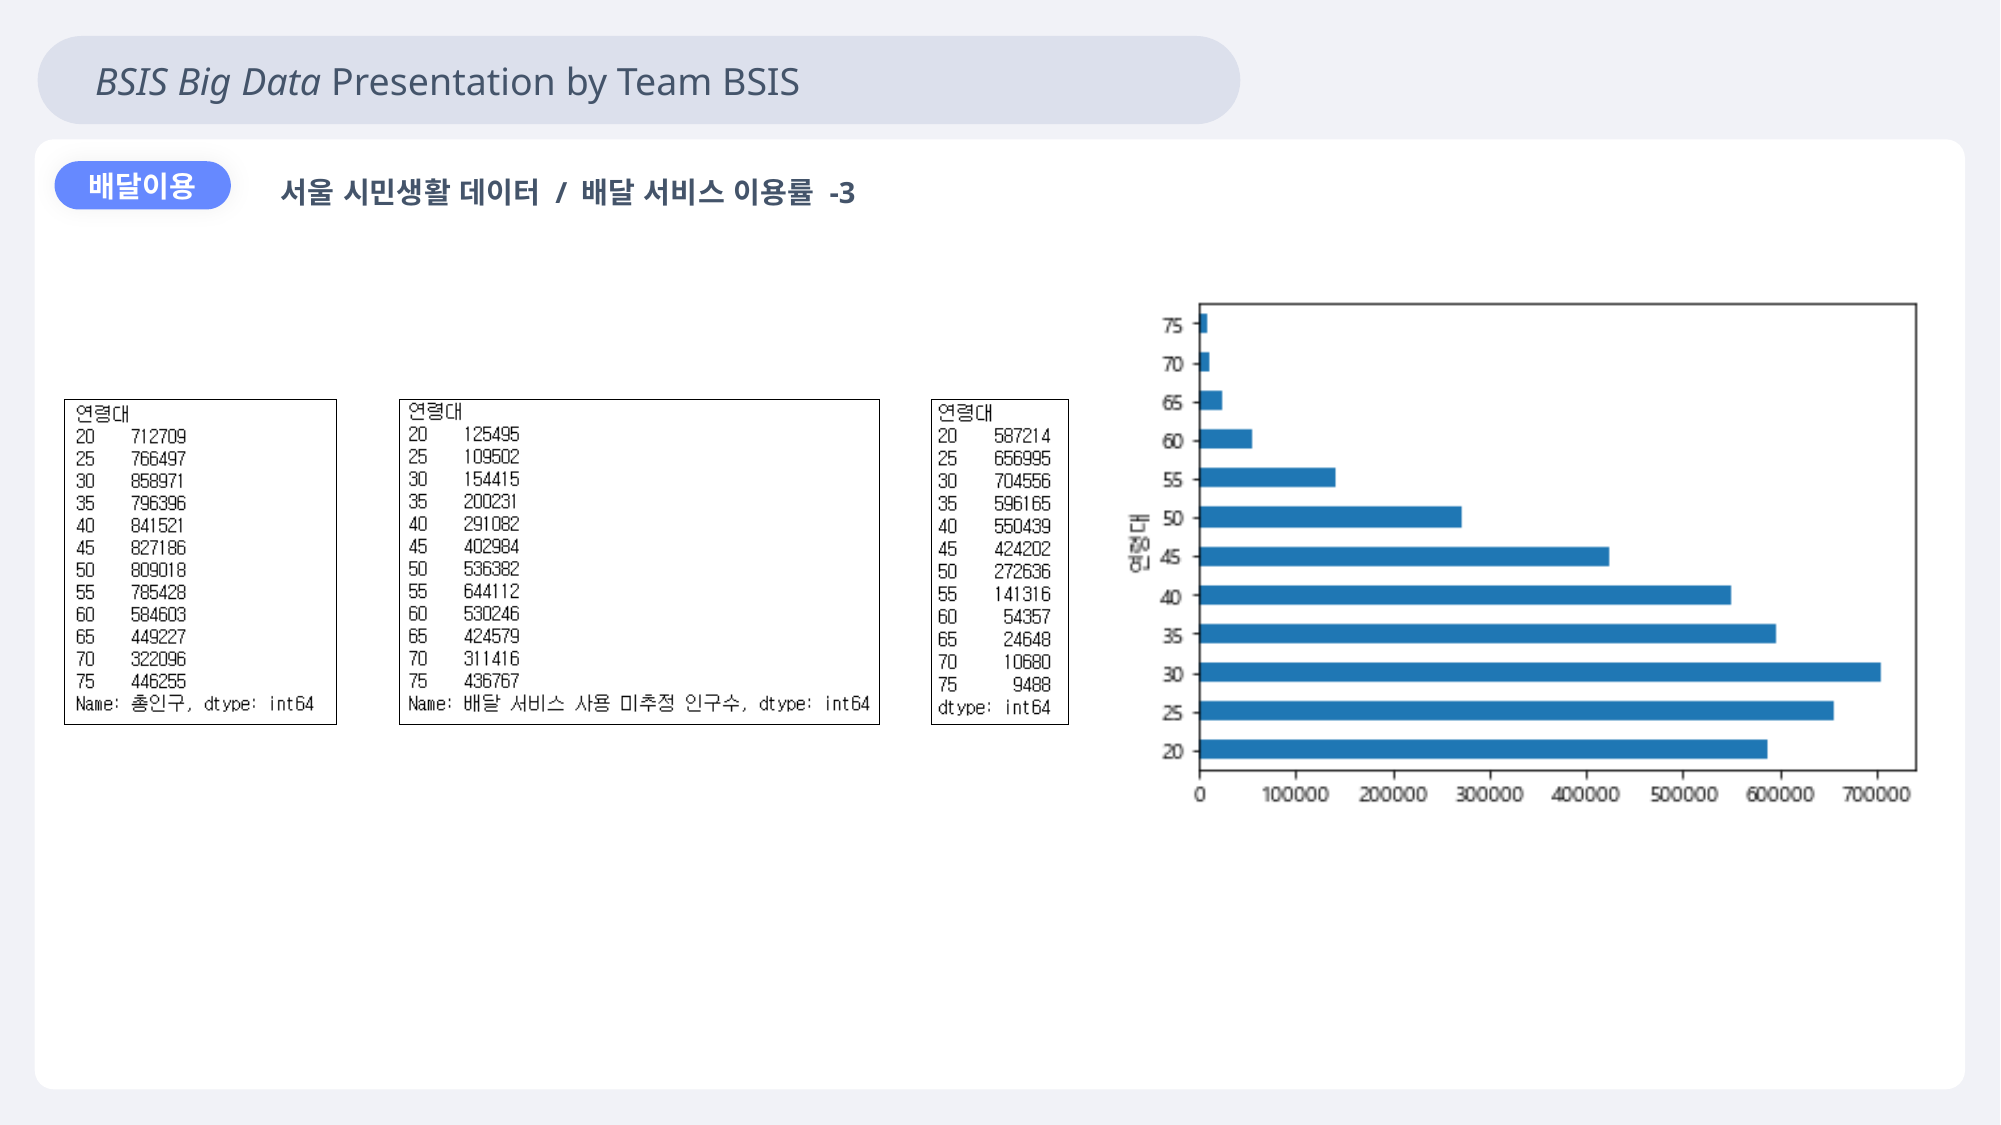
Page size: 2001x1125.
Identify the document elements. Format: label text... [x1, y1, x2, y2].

text_box BSIS Big Data Presentation by Team BSIS [36, 34, 1242, 126]
picture [1103, 295, 1937, 830]
text_box [33, 138, 1967, 1091]
picture [399, 399, 881, 725]
text_box 서울 시민생활 데이터 / 배달 서비스 이용률 -3 [226, 149, 911, 218]
picture [931, 399, 1069, 725]
picture [64, 399, 337, 725]
text_box 배달이용 [55, 162, 226, 209]
